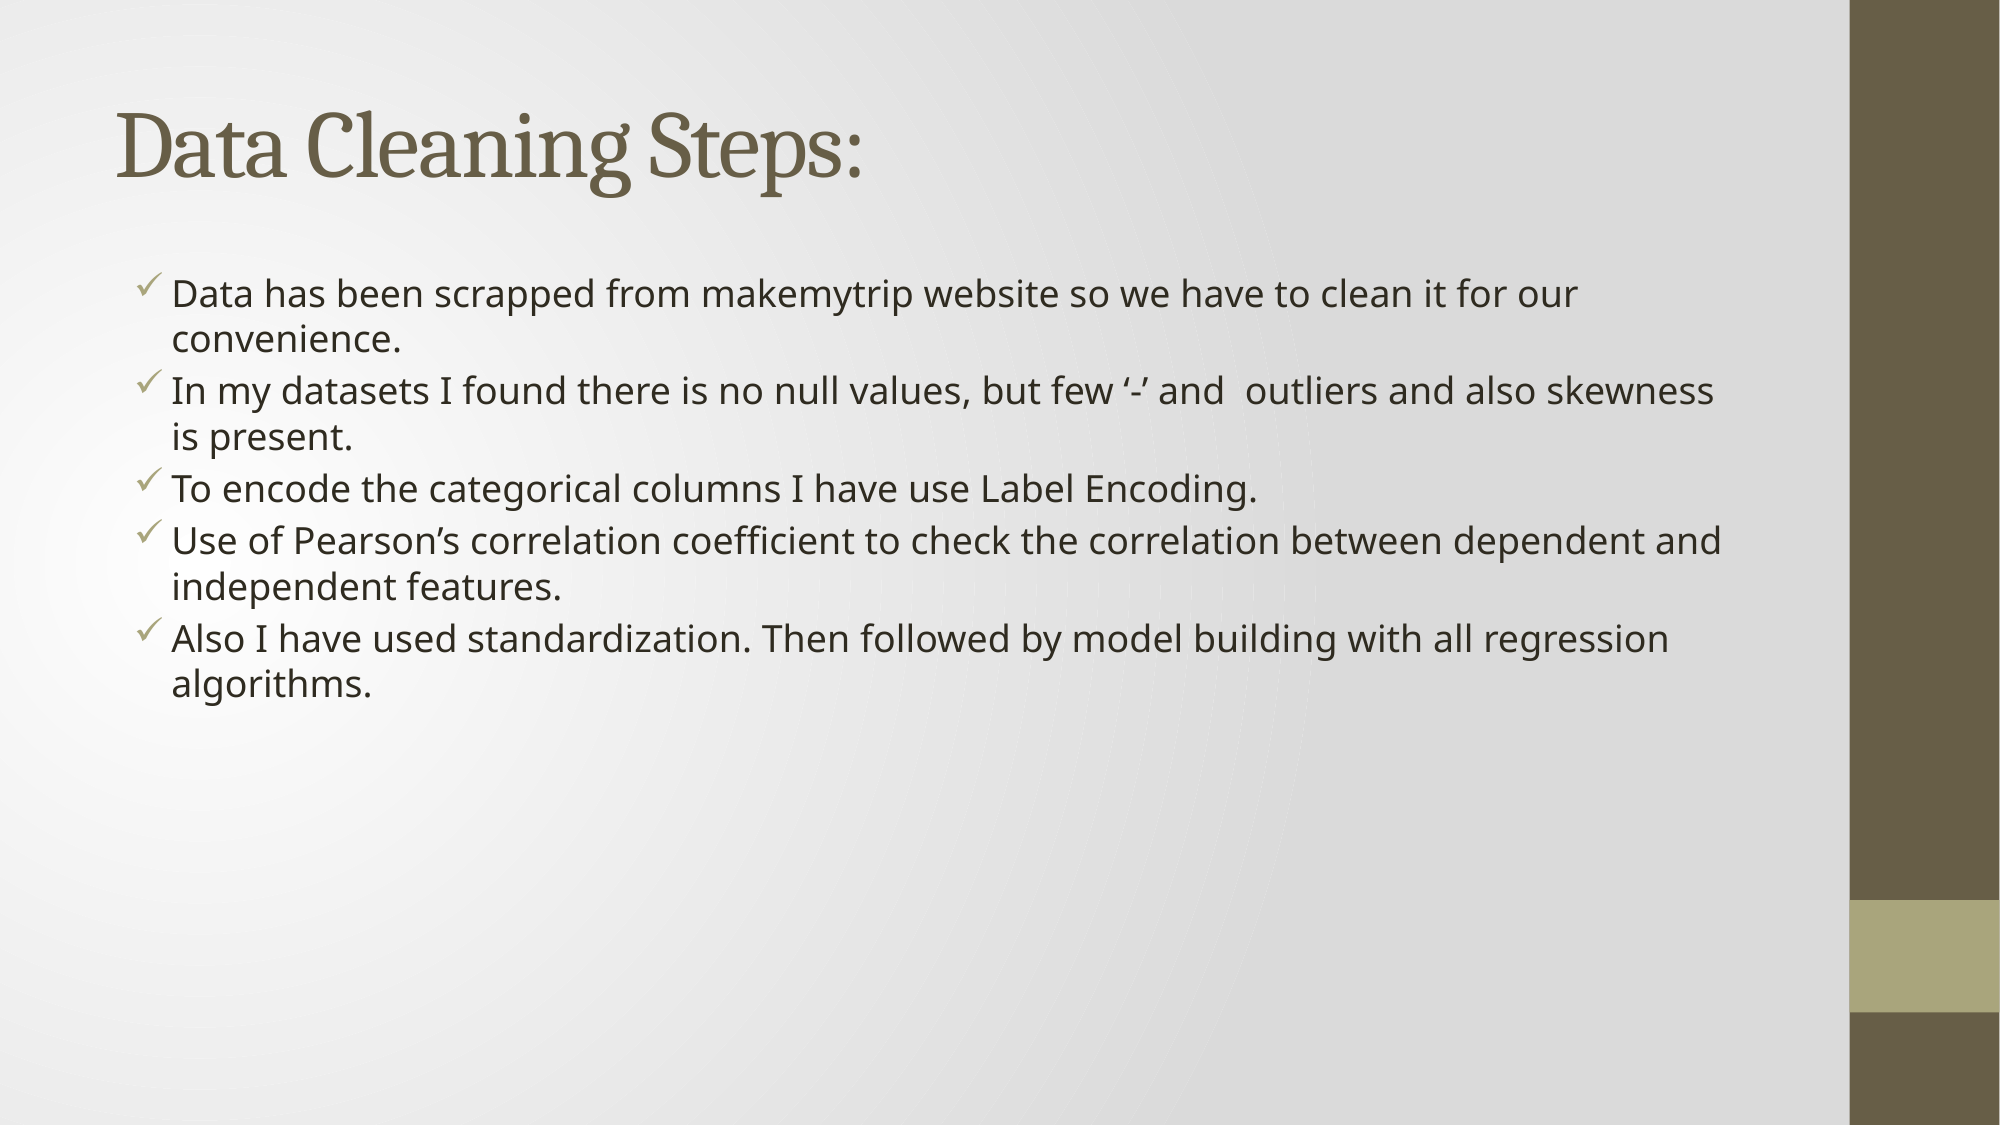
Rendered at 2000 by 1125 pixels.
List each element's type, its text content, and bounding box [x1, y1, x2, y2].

list Data has been scrapped from makemytrip website so we have to clean it for our convenience. In my datasets I found there is no null values, but few ‘-’ and outliers and also skewness is present. To encode the categorical columns I have use Label Encoding. Use of Pearson’s correlation coefficient to check the correlation between dependent and independent features. Also I have used standardization. Then followed by model building with all regression algorithms. [99, 262, 1767, 1050]
title Data Cleaning Steps: [99, 45, 1767, 233]
